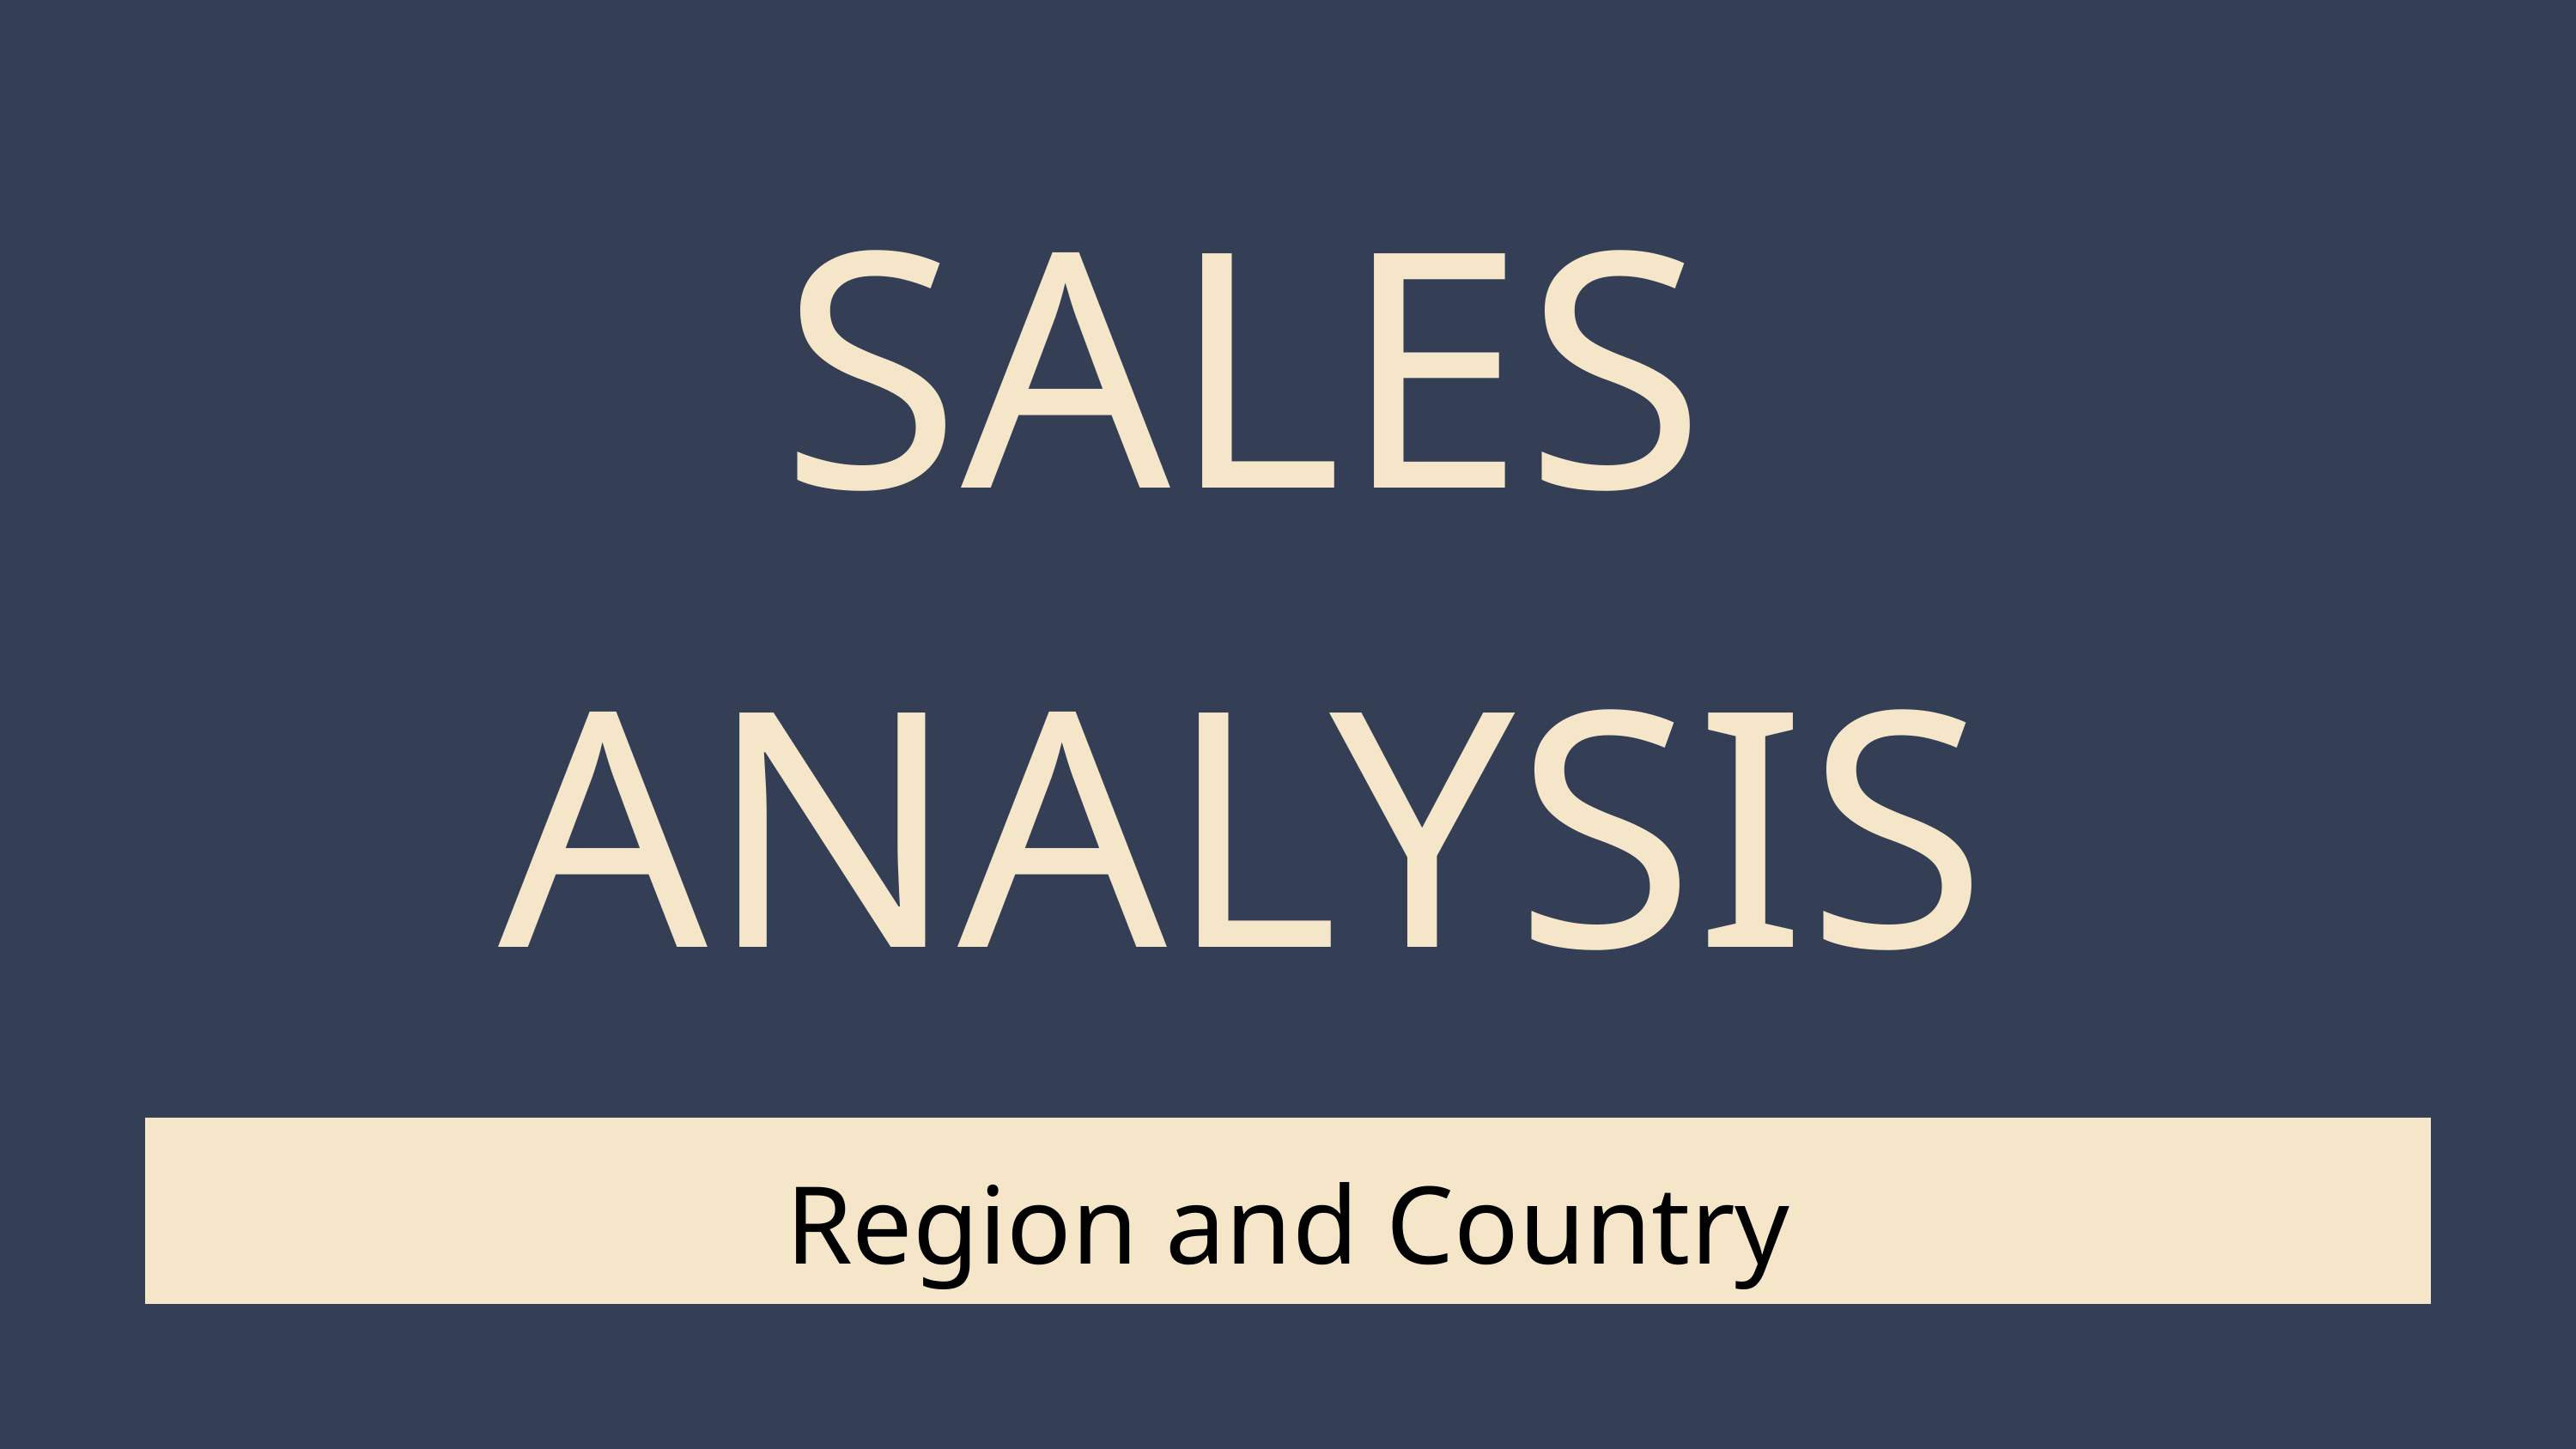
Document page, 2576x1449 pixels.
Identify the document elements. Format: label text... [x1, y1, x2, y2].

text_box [144, 945, 2432, 1449]
text_box SALES ANALYSIS [100, 94, 2387, 1014]
